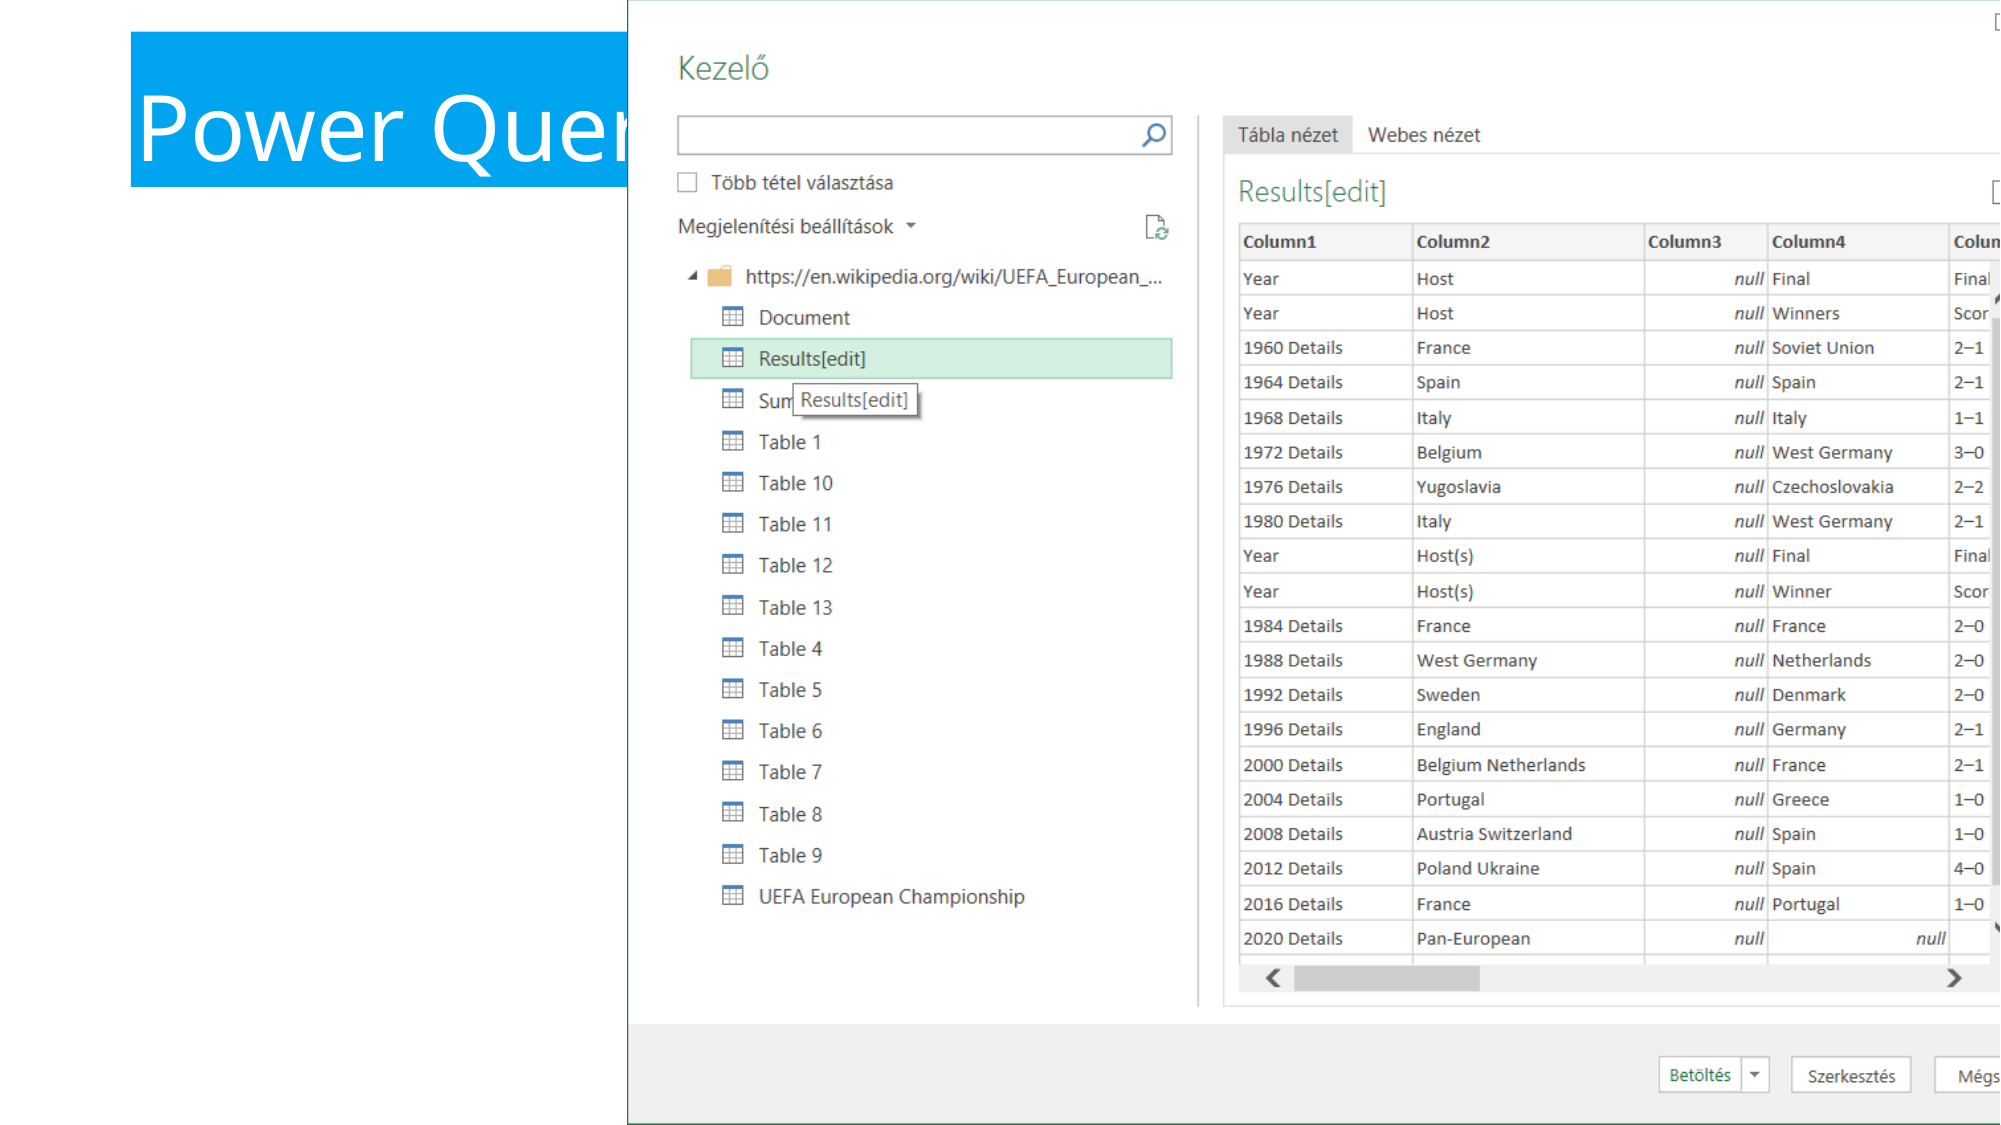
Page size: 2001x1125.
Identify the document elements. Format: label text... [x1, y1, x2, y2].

picture [627, 0, 2000, 1125]
title Power Query [119, 23, 627, 241]
